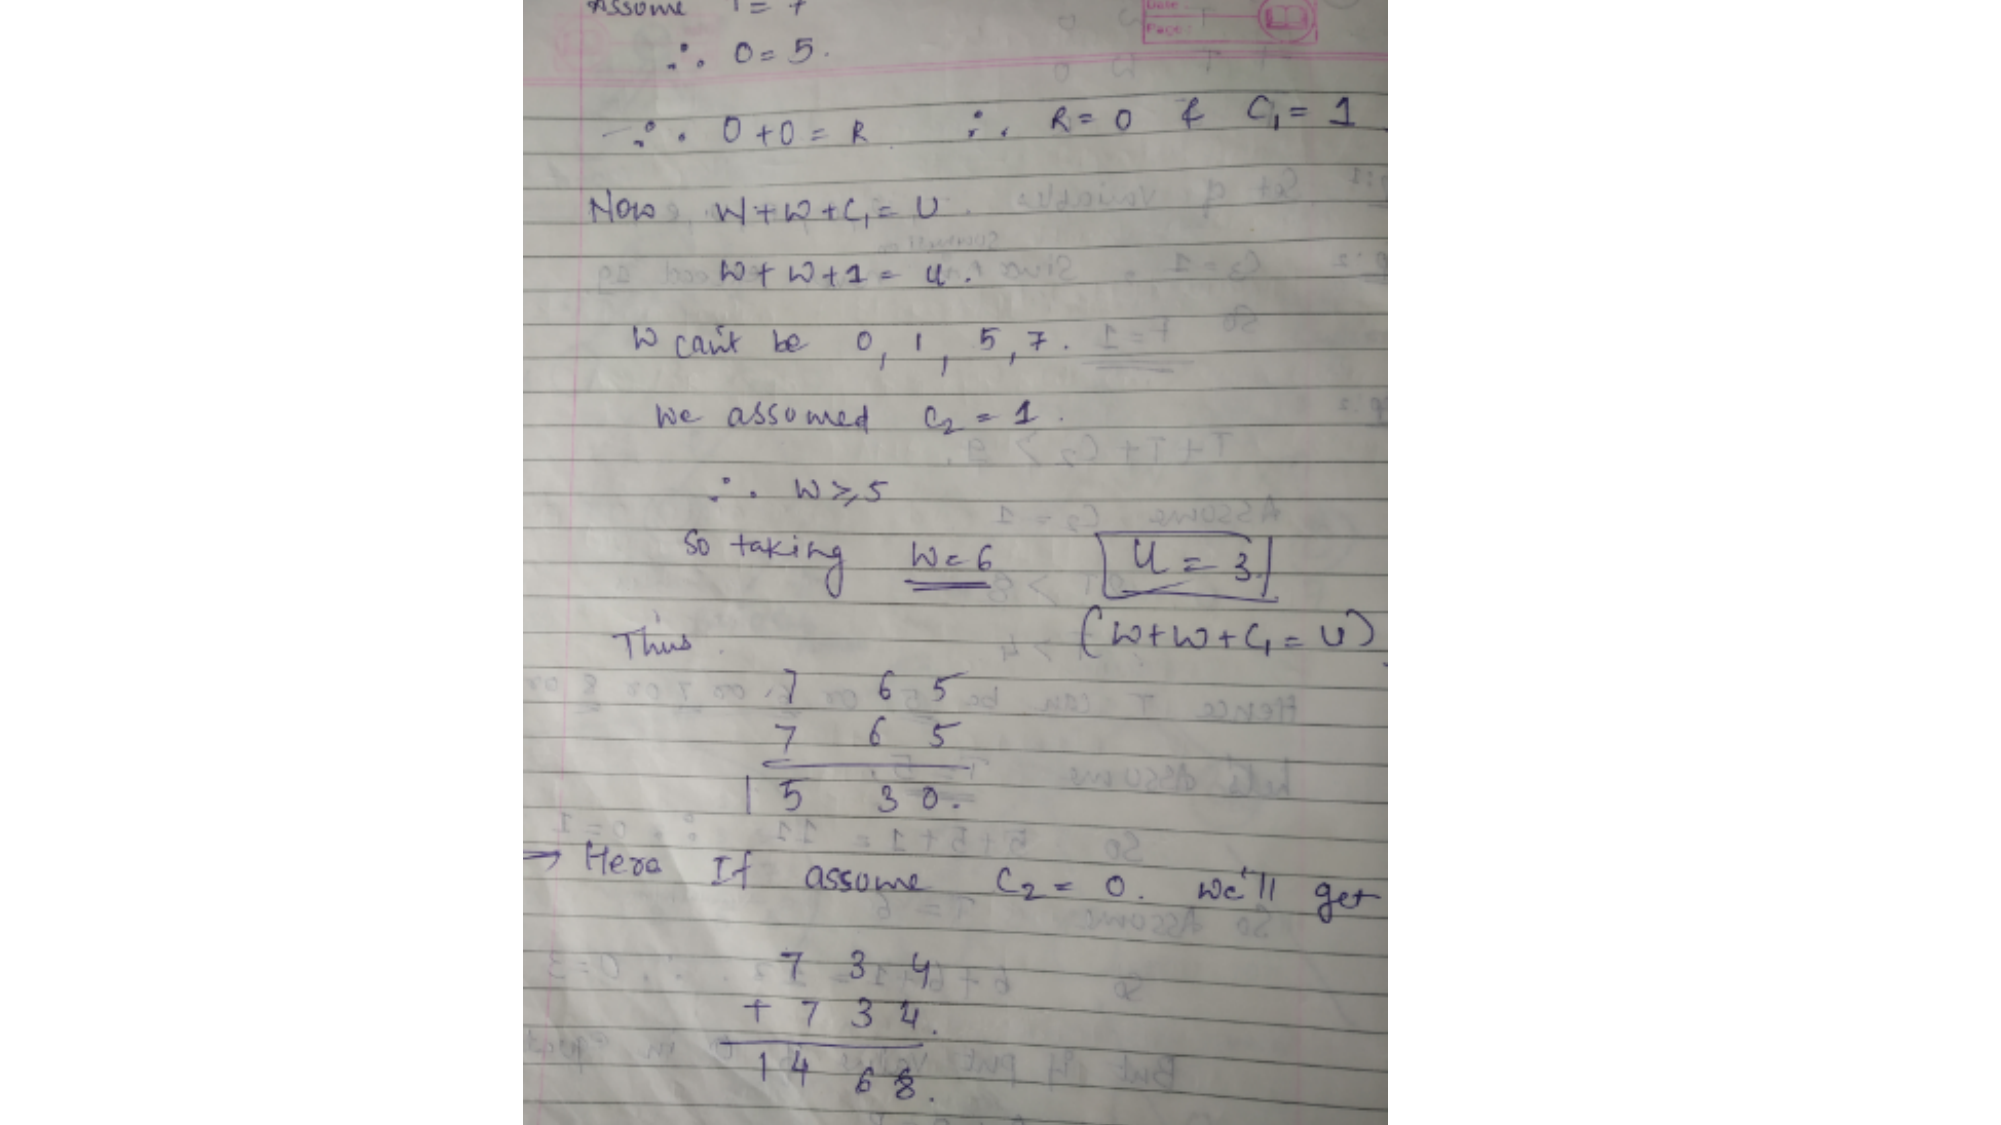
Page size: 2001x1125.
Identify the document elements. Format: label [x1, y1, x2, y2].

picture [523, 0, 1388, 1125]
